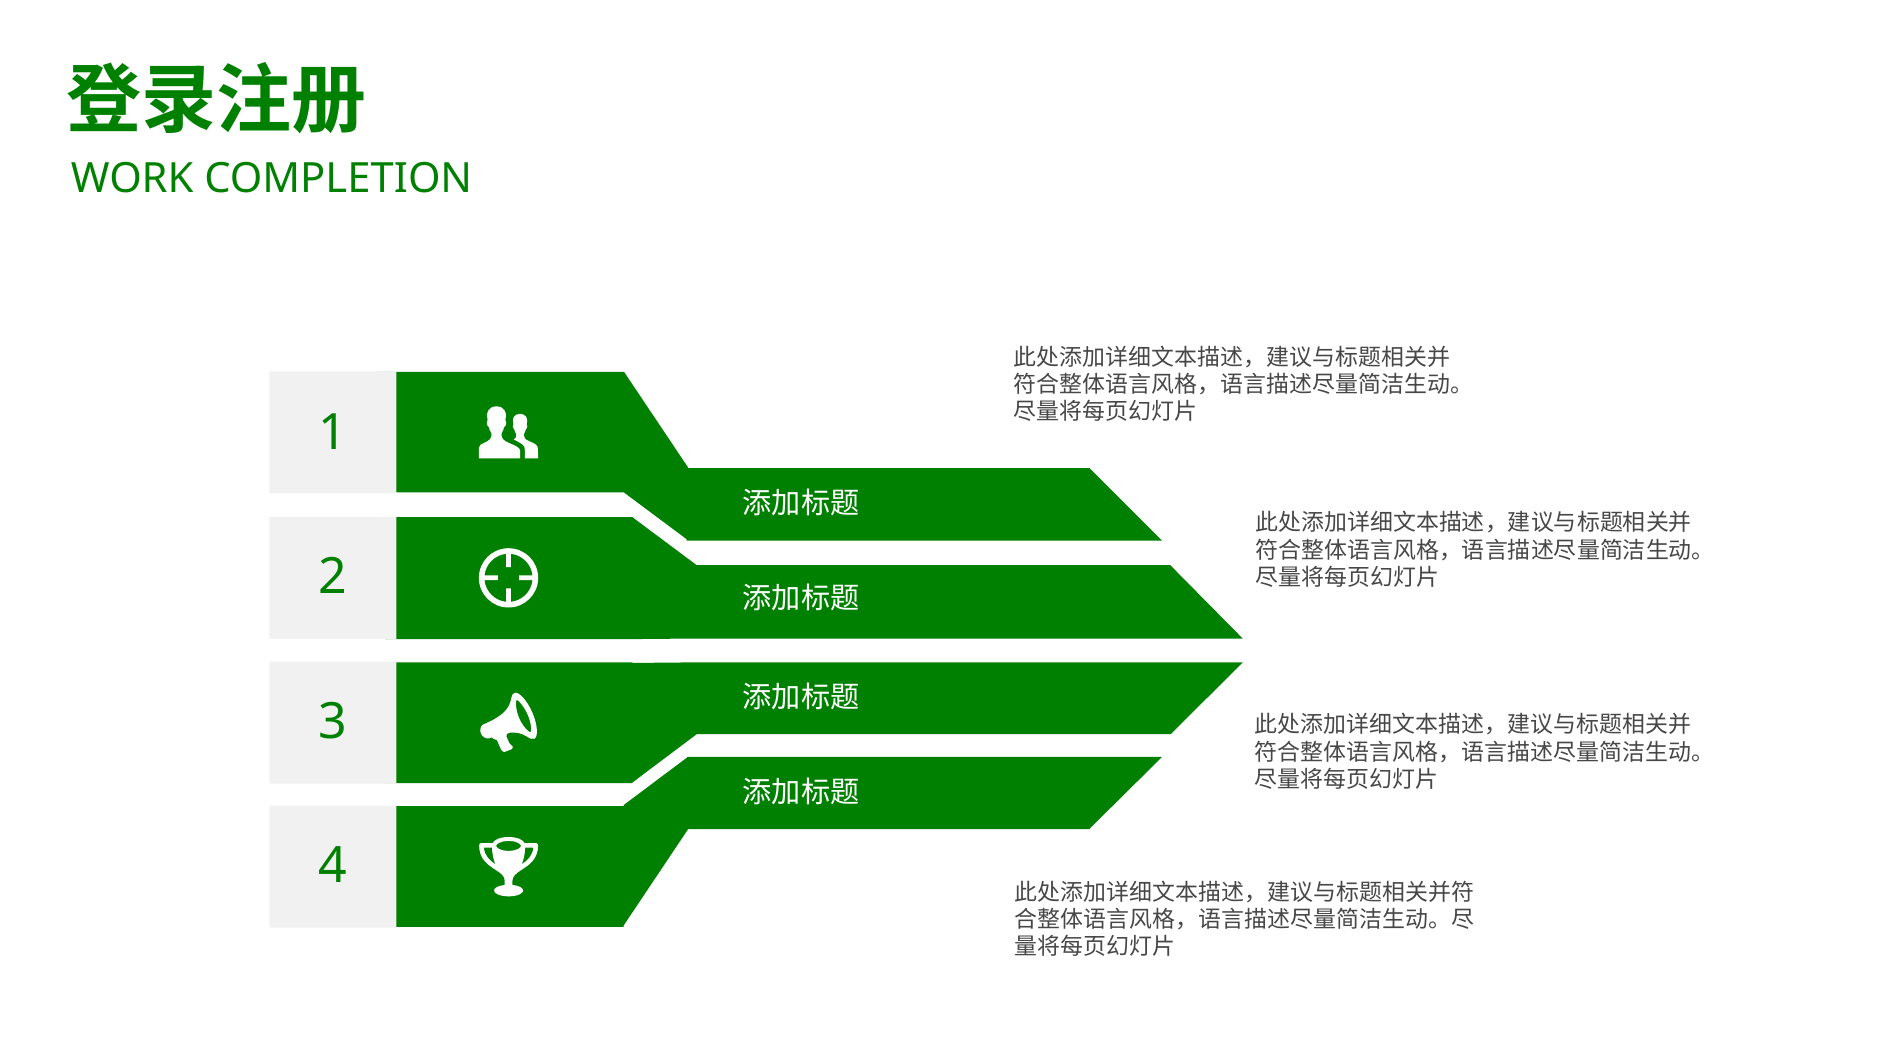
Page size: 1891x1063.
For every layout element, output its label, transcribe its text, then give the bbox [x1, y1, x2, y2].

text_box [268, 756, 1163, 928]
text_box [268, 371, 1163, 516]
text_box 登录注册 [49, 42, 649, 150]
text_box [268, 516, 1243, 640]
text_box 此处添加详细文本描述，建议与标题相关并符合整体语言风格，语言描述尽量简洁生动。尽量将每页幻灯片 [1254, 709, 1713, 793]
text_box 此处添加详细文本描述，建议与标题相关并符合整体语言风格，语言描述尽量简洁生动。尽量将每页幻灯片 [1013, 342, 1472, 425]
text_box 此处添加详细文本描述，建议与标题相关并符合整体语言风格，语言描述尽量简洁生动。尽量将每页幻灯片 [1255, 507, 1713, 591]
text_box WORK COMPLETION [70, 150, 662, 201]
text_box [268, 661, 1243, 784]
text_box 此处添加详细文本描述，建议与标题相关并符合整体语言风格，语言描述尽量简洁生动。尽量将每页幻灯片 [1014, 877, 1477, 960]
